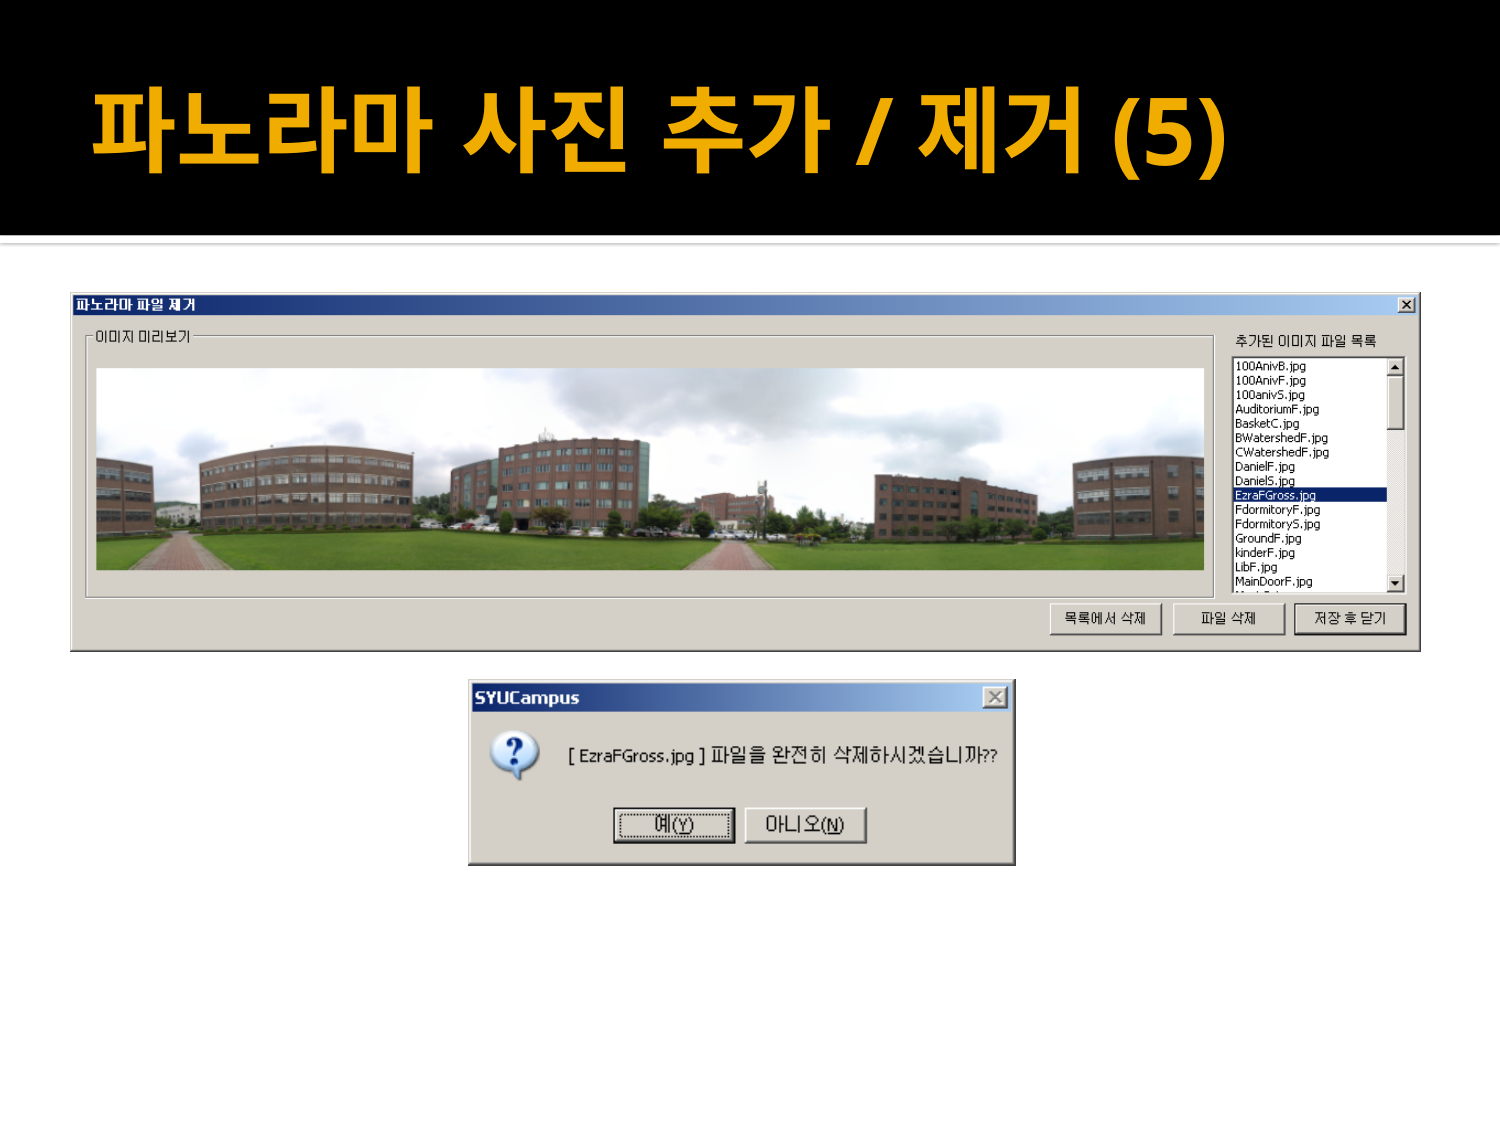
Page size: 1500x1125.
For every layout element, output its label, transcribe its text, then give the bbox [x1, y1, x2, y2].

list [70, 292, 1421, 652]
picture [468, 679, 1016, 866]
title 파노라마 사진 추가/제거(5) [75, 25, 1425, 231]
